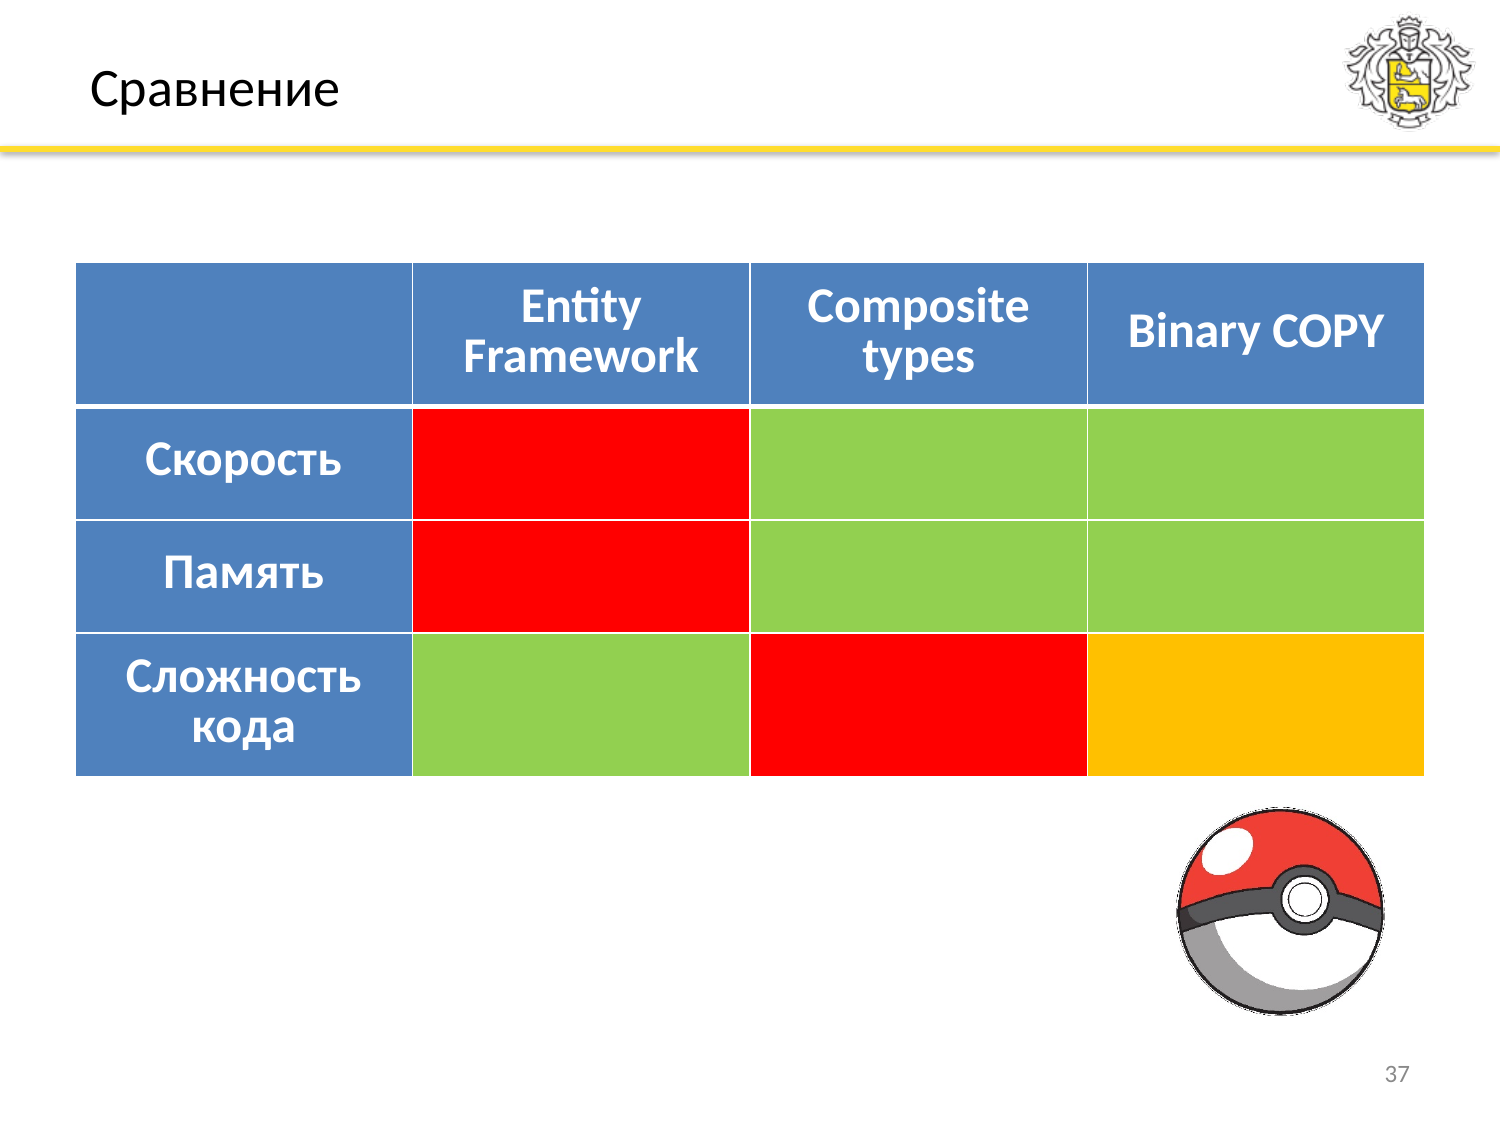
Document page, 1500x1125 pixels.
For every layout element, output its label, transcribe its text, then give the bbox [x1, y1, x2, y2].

table_cell [1088, 521, 1424, 632]
table_cell Скорость [76, 409, 412, 519]
table_cell [413, 634, 749, 776]
picture [1151, 794, 1407, 1026]
table_cell [413, 409, 749, 519]
table_cell [751, 409, 1087, 519]
table_header [76, 263, 412, 404]
table_header Binary COPY [1088, 263, 1424, 404]
table_cell [1088, 409, 1424, 519]
table_cell Память [76, 521, 412, 632]
slide_number 37 [1074, 1042, 1425, 1103]
table_cell [751, 634, 1087, 776]
table_cell [1088, 634, 1424, 776]
table_header Entity Framework [413, 263, 749, 404]
table_header Composite types [751, 263, 1087, 404]
title Сравнение [75, 50, 1425, 119]
table_cell [413, 521, 749, 632]
table_cell Сложность кода [76, 634, 412, 776]
table_cell [751, 521, 1087, 632]
